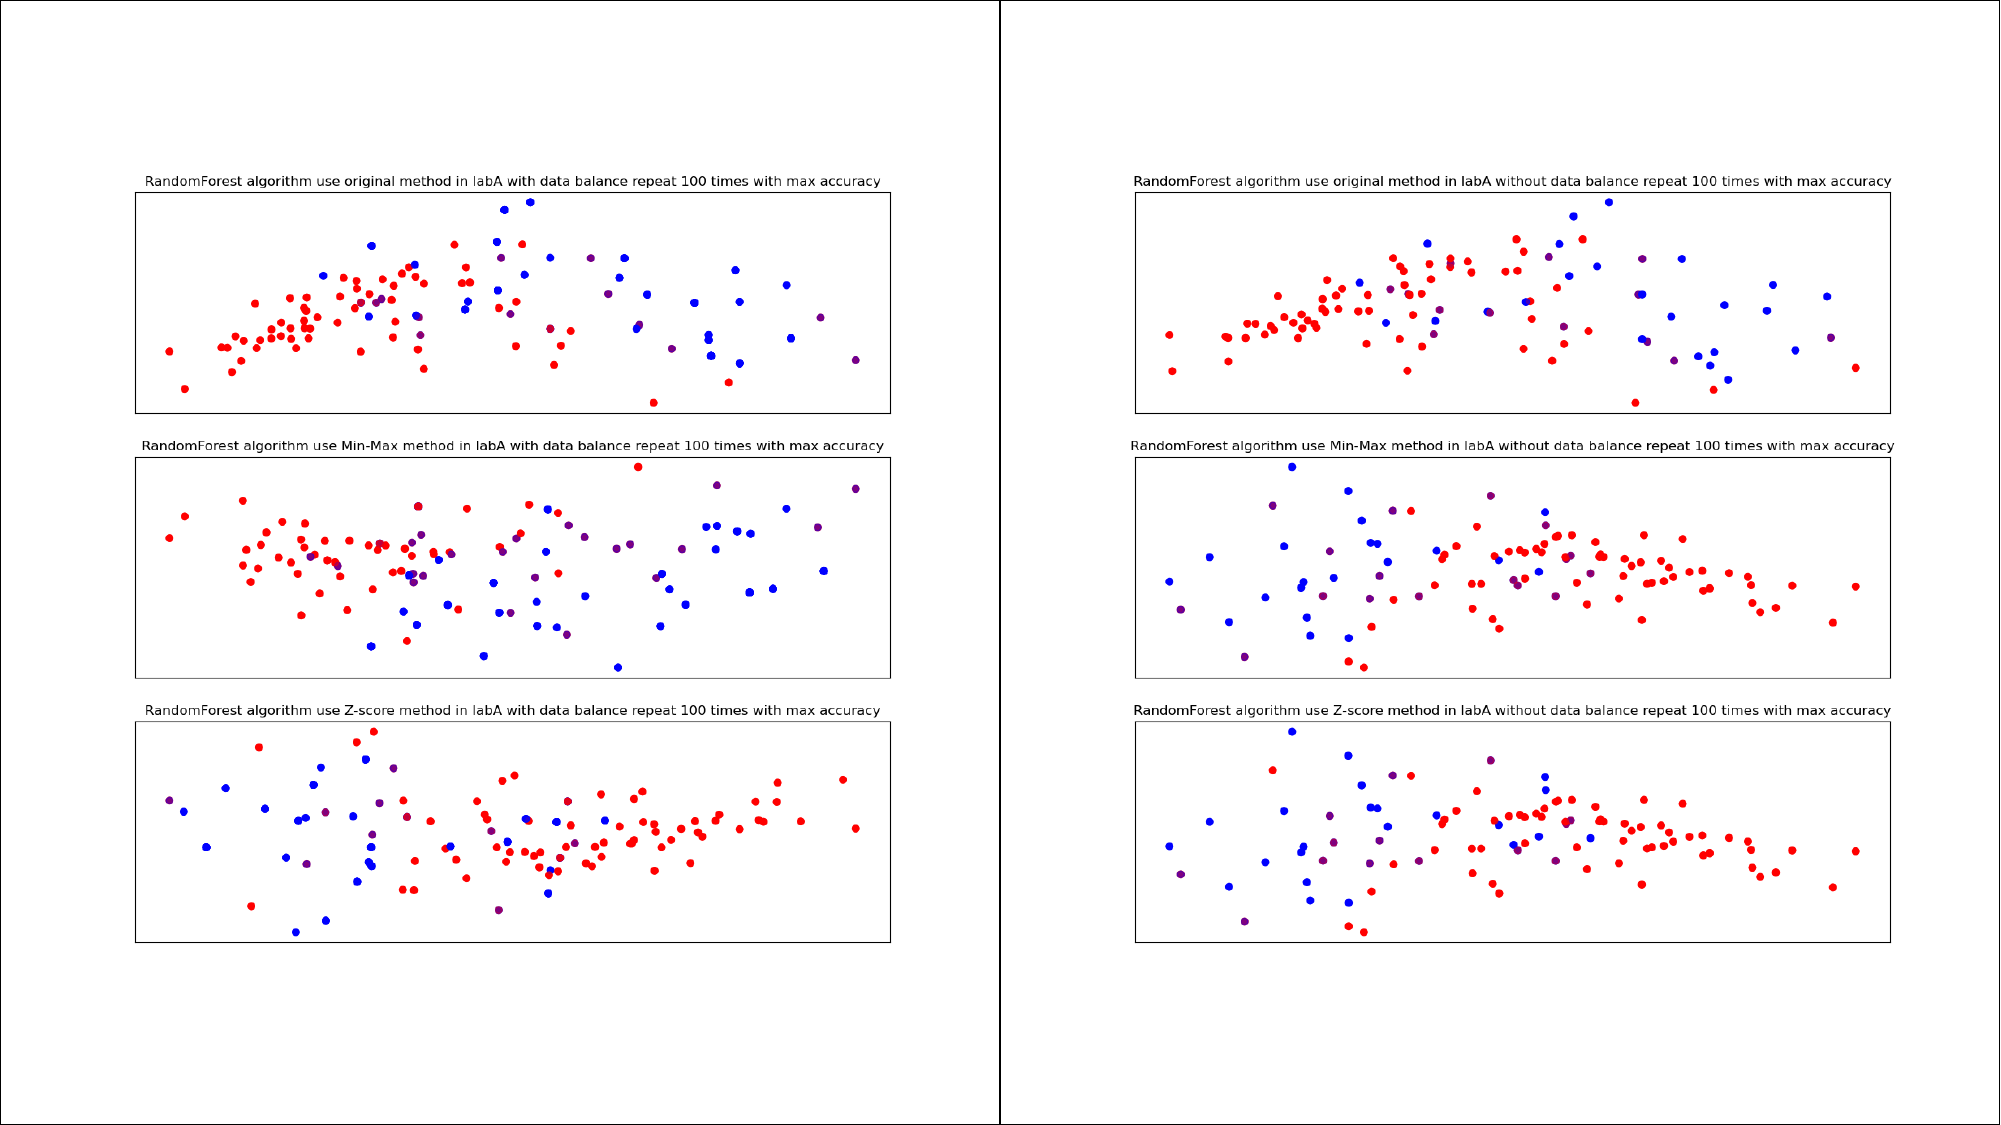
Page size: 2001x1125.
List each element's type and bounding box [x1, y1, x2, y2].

picture [13, 75, 987, 1049]
table_header [1, 1, 999, 1124]
picture [1013, 75, 1987, 1049]
table_header [1001, 1, 1999, 1124]
